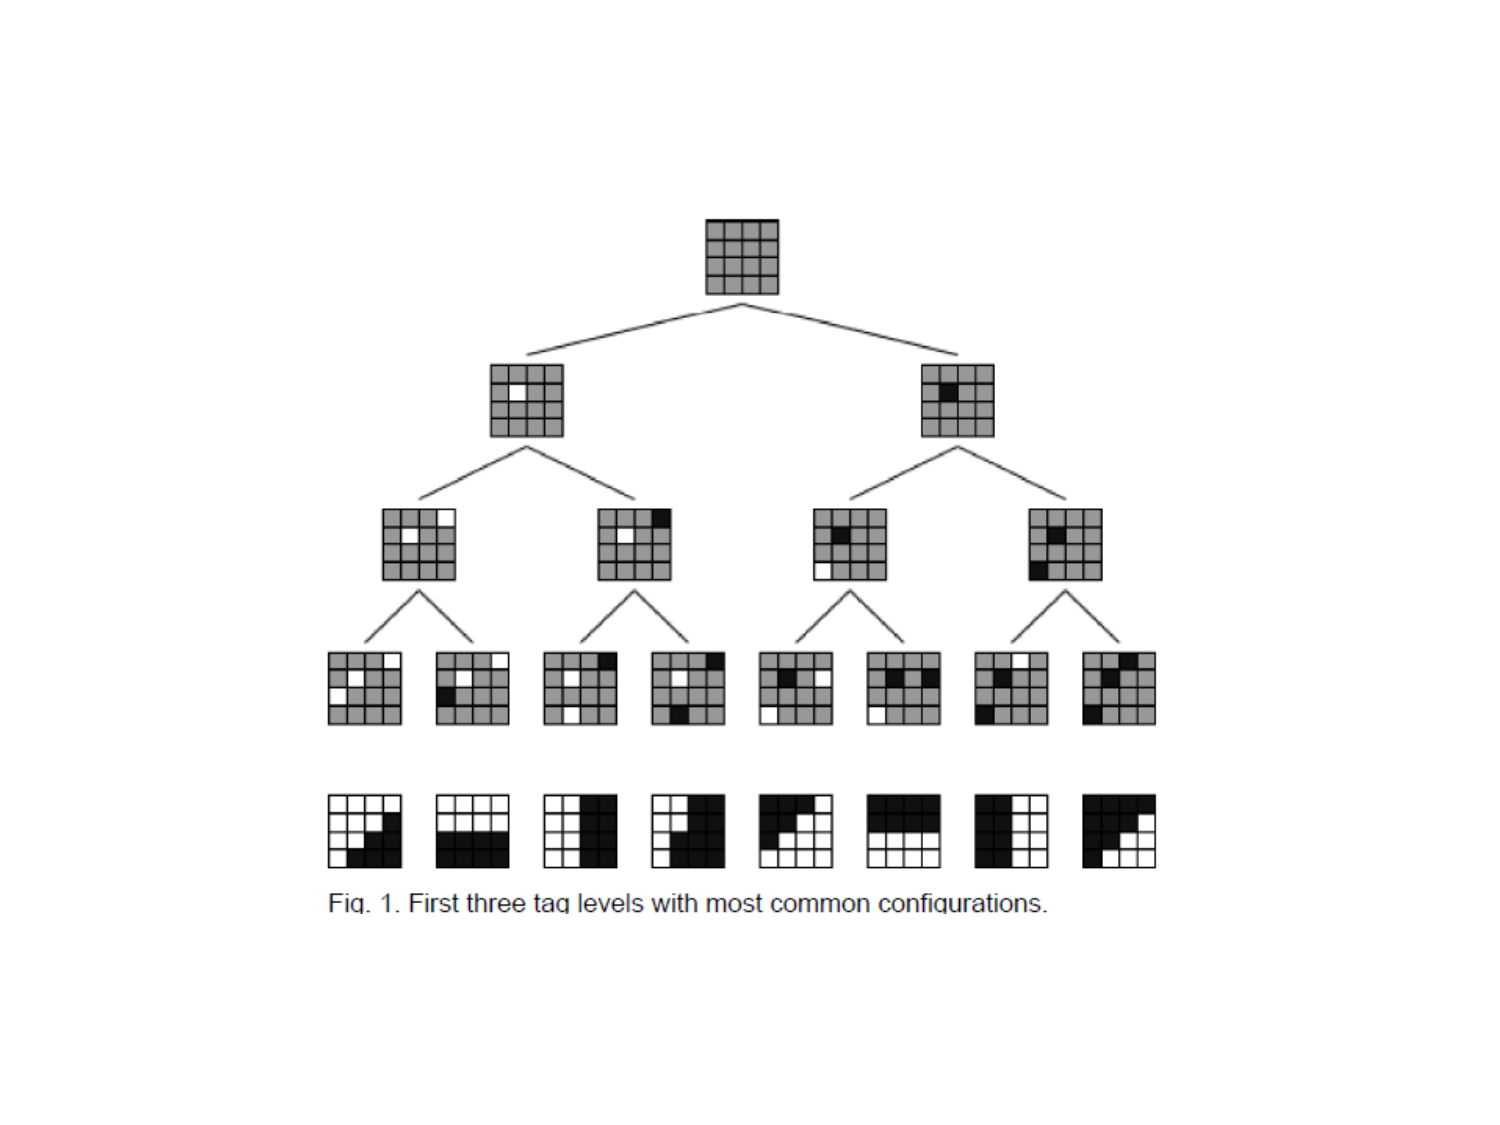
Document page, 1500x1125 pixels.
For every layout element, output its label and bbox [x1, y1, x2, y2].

picture [325, 210, 1175, 915]
